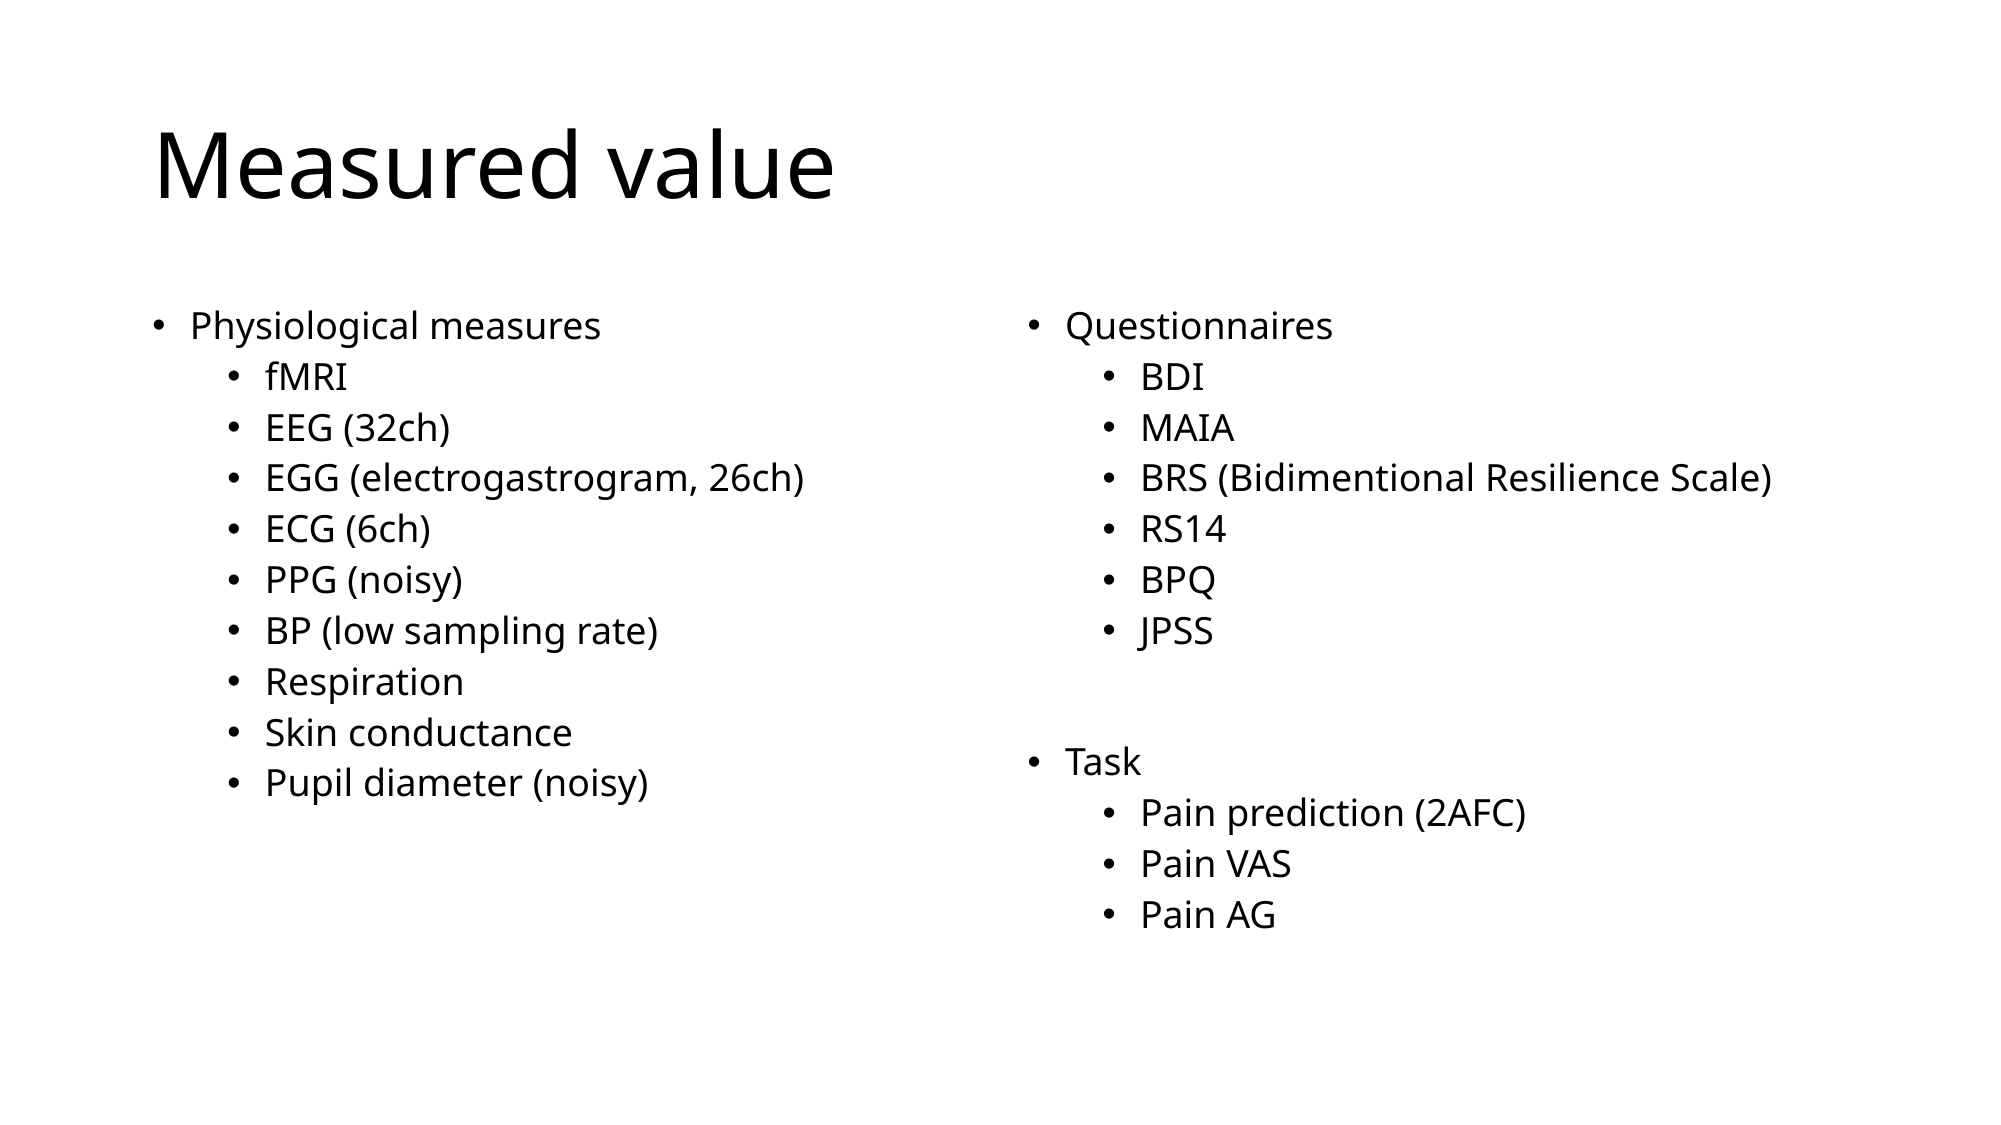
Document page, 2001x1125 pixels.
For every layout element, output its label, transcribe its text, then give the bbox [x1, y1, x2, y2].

list Physiological measures fMRI EEG (32ch) EGG (electrogastrogram, 26ch) ECG (6ch) PPG (noisy) BP (low sampling rate) Respiration Skin conductance Pupil diameter (noisy) [137, 299, 988, 1014]
title Measured value [137, 59, 1863, 278]
list Questionnaires BDI MAIA BRS (Bidimentional Resilience Scale) RS14 BPQ JPSS Task Pain prediction (2AFC) Pain VAS Pain AG [1012, 299, 1863, 1014]
